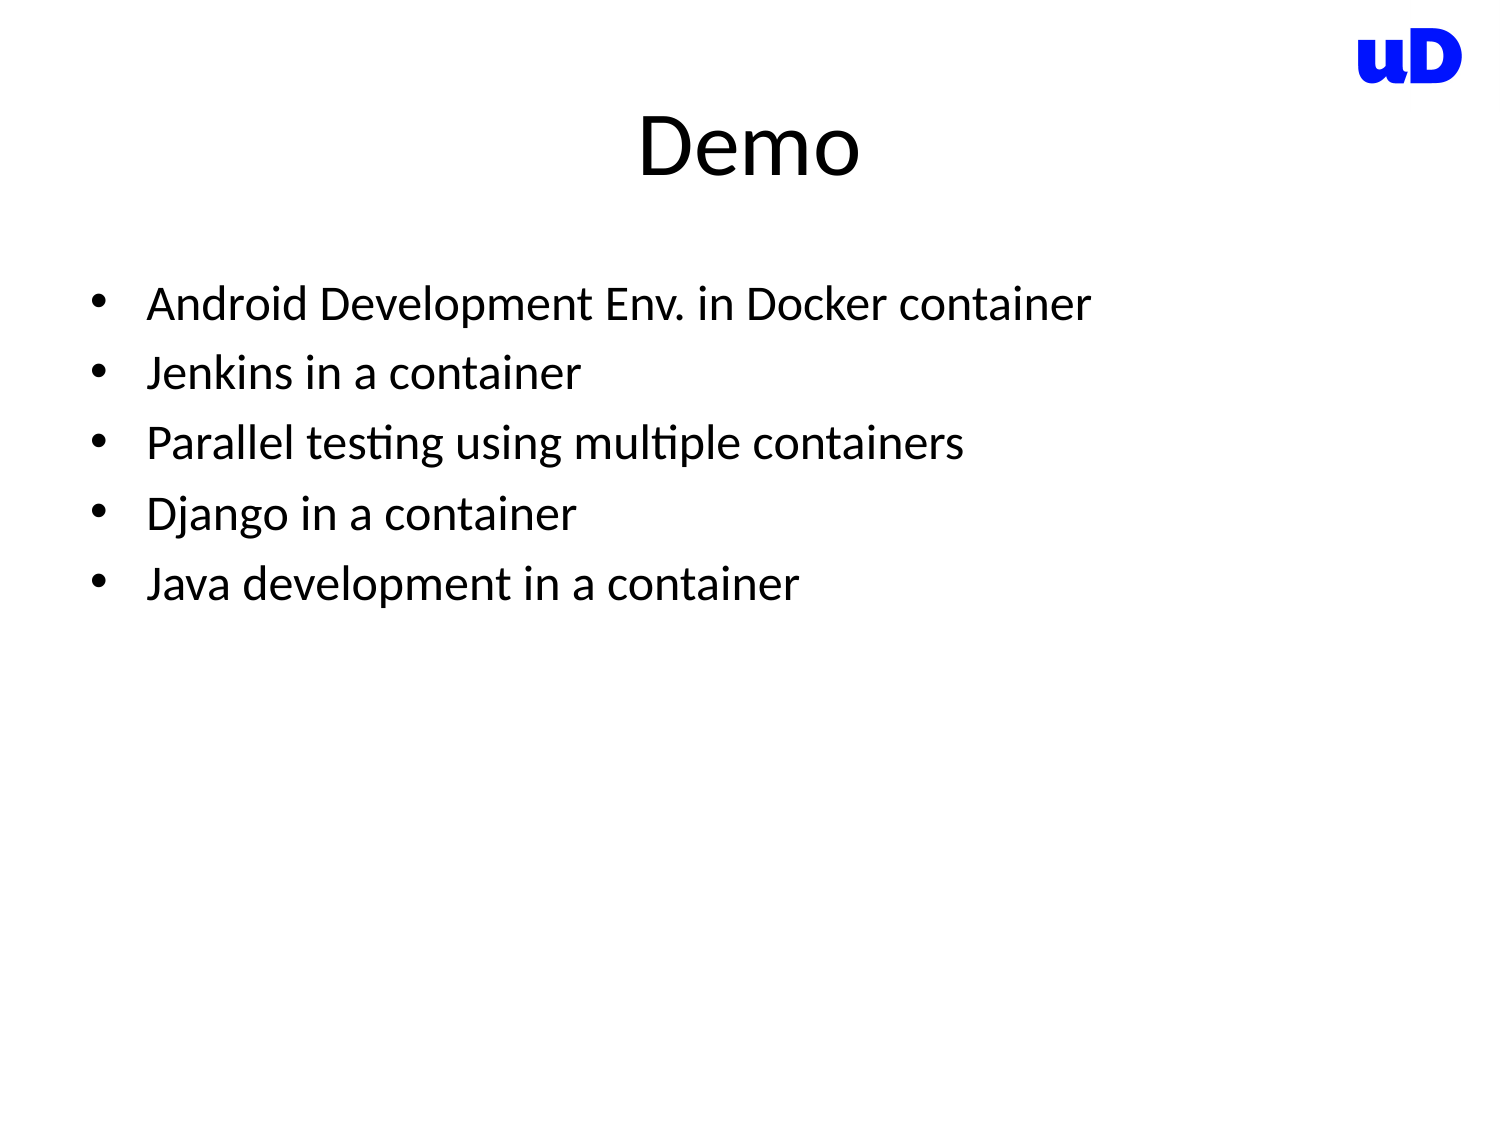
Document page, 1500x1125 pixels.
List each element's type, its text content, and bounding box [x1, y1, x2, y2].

list Android Development Env. in Docker container Jenkins in a container Parallel testing using multiple containers Django in a container Java development in a container [75, 262, 1425, 1005]
picture [1321, 0, 1500, 112]
title Demo [75, 45, 1425, 233]
